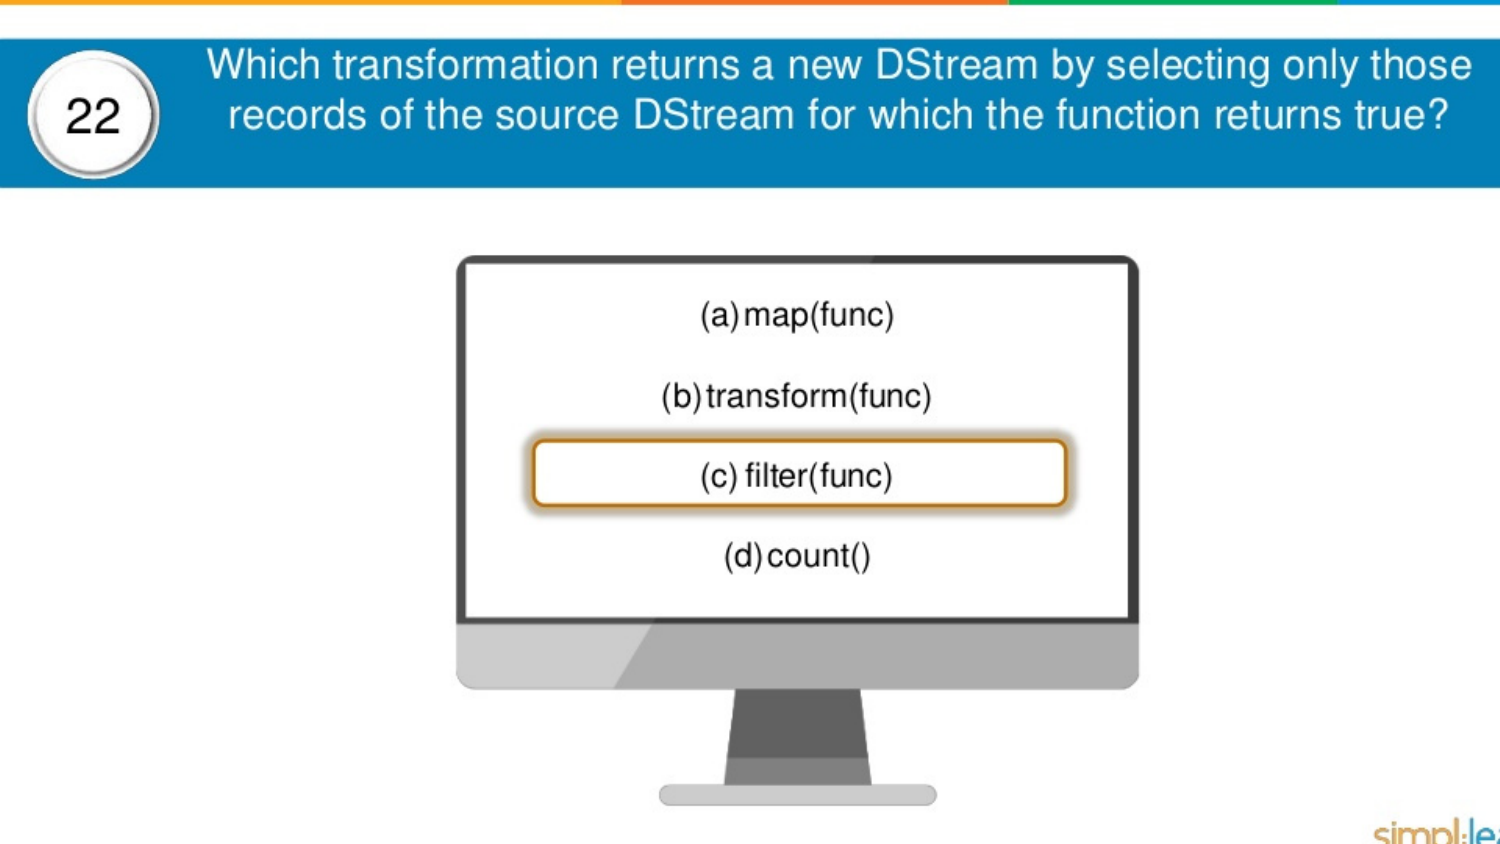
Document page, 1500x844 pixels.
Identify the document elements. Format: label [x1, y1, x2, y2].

picture [333, 50, 357, 80]
picture [425, 97, 482, 131]
picture [1384, 48, 1448, 81]
picture [821, 105, 856, 131]
picture [1127, 48, 1222, 80]
picture [1092, 97, 1200, 130]
picture [721, 55, 740, 80]
picture [789, 55, 862, 80]
picture [206, 47, 266, 80]
picture [1052, 48, 1074, 81]
picture [1370, 50, 1381, 80]
picture [1022, 105, 1043, 130]
picture [564, 105, 618, 131]
picture [437, 55, 507, 80]
picture [1227, 55, 1269, 89]
picture [0, 0, 1500, 40]
picture [510, 50, 542, 80]
picture [403, 98, 414, 130]
picture [1284, 55, 1305, 80]
picture [359, 55, 402, 80]
picture [270, 48, 319, 80]
picture [946, 55, 959, 79]
picture [1264, 105, 1320, 130]
picture [1250, 100, 1260, 131]
picture [496, 105, 560, 130]
picture [959, 55, 1037, 80]
picture [1215, 105, 1248, 130]
picture [1308, 48, 1359, 89]
picture [1429, 97, 1448, 121]
picture [868, 98, 919, 130]
picture [545, 48, 597, 80]
picture [1075, 56, 1095, 88]
picture [923, 97, 972, 130]
picture [1106, 55, 1126, 80]
picture [26, 49, 162, 180]
picture [625, 50, 719, 80]
picture [752, 55, 774, 81]
picture [1056, 97, 1088, 130]
picture [612, 55, 625, 79]
picture [405, 48, 435, 80]
picture [0, 186, 1500, 844]
picture [230, 98, 366, 132]
picture [635, 97, 662, 130]
picture [877, 47, 903, 80]
picture [808, 97, 819, 129]
picture [1323, 105, 1341, 131]
picture [664, 97, 689, 130]
picture [380, 105, 402, 130]
picture [906, 47, 931, 80]
picture [1450, 55, 1472, 80]
picture [986, 98, 1019, 131]
picture [691, 100, 737, 130]
picture [1355, 100, 1425, 130]
picture [932, 51, 943, 80]
picture [740, 105, 794, 130]
